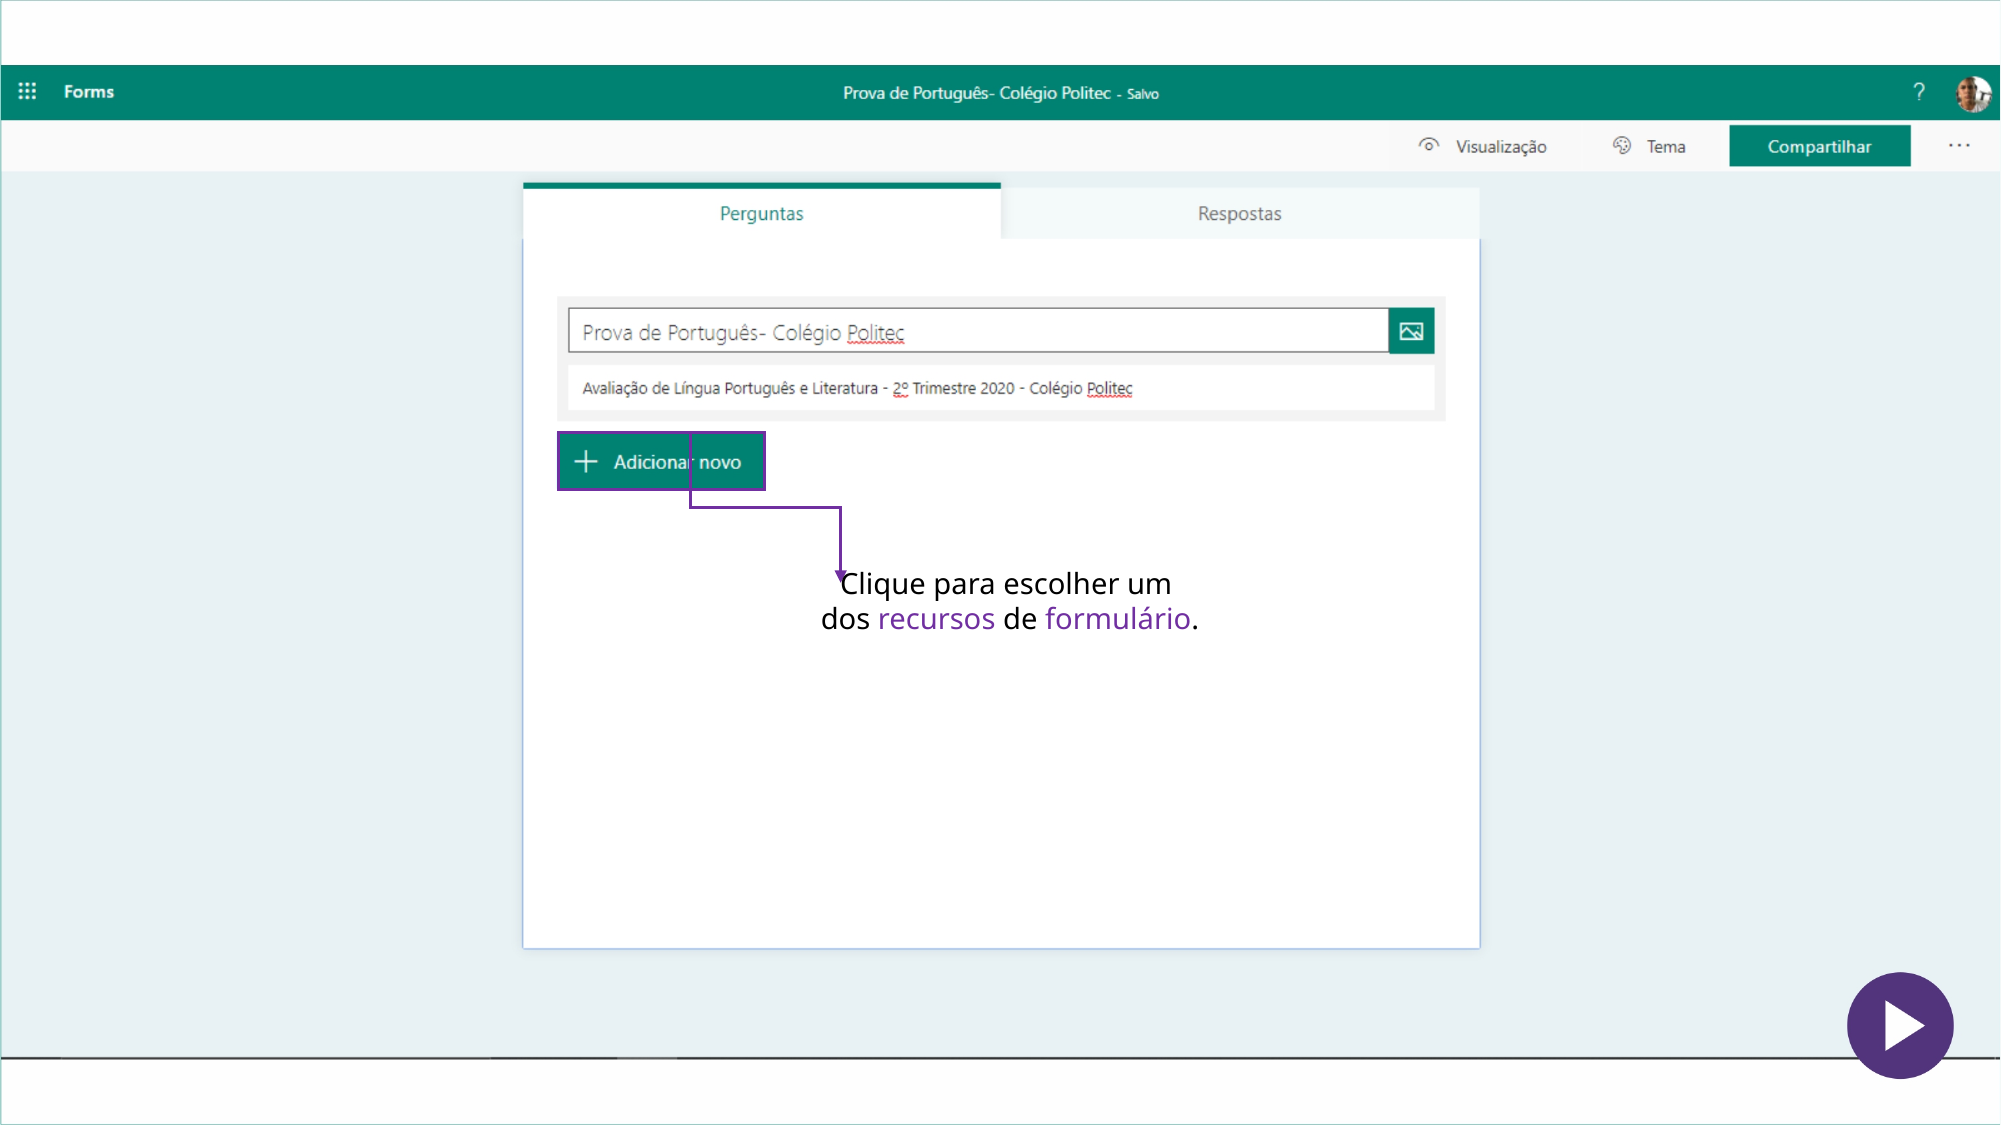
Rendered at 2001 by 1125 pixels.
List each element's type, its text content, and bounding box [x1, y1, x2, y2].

text_box [558, 432, 690, 491]
text_box Clique para escolher um dos recursos de formulário. [805, 558, 1214, 643]
picture [0, 0, 2001, 1125]
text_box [690, 432, 841, 583]
